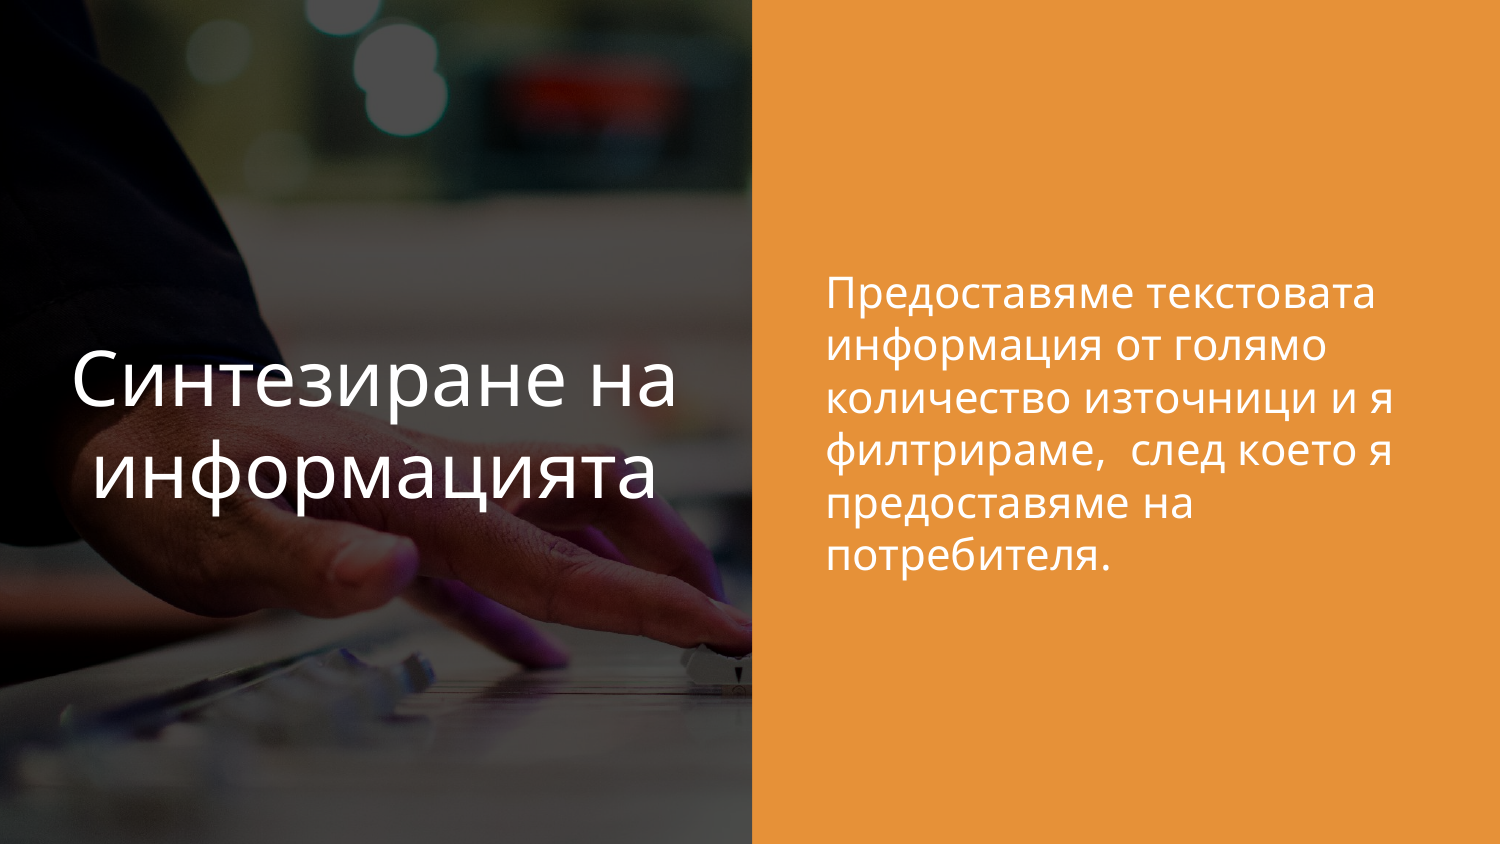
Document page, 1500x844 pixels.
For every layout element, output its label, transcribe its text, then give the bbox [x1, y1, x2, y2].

picture [0, 0, 753, 844]
list Предоставяме текстовата информация от голямо количество източници и я филтрираме, след което я предоставяме на потребителя. [810, 118, 1440, 725]
